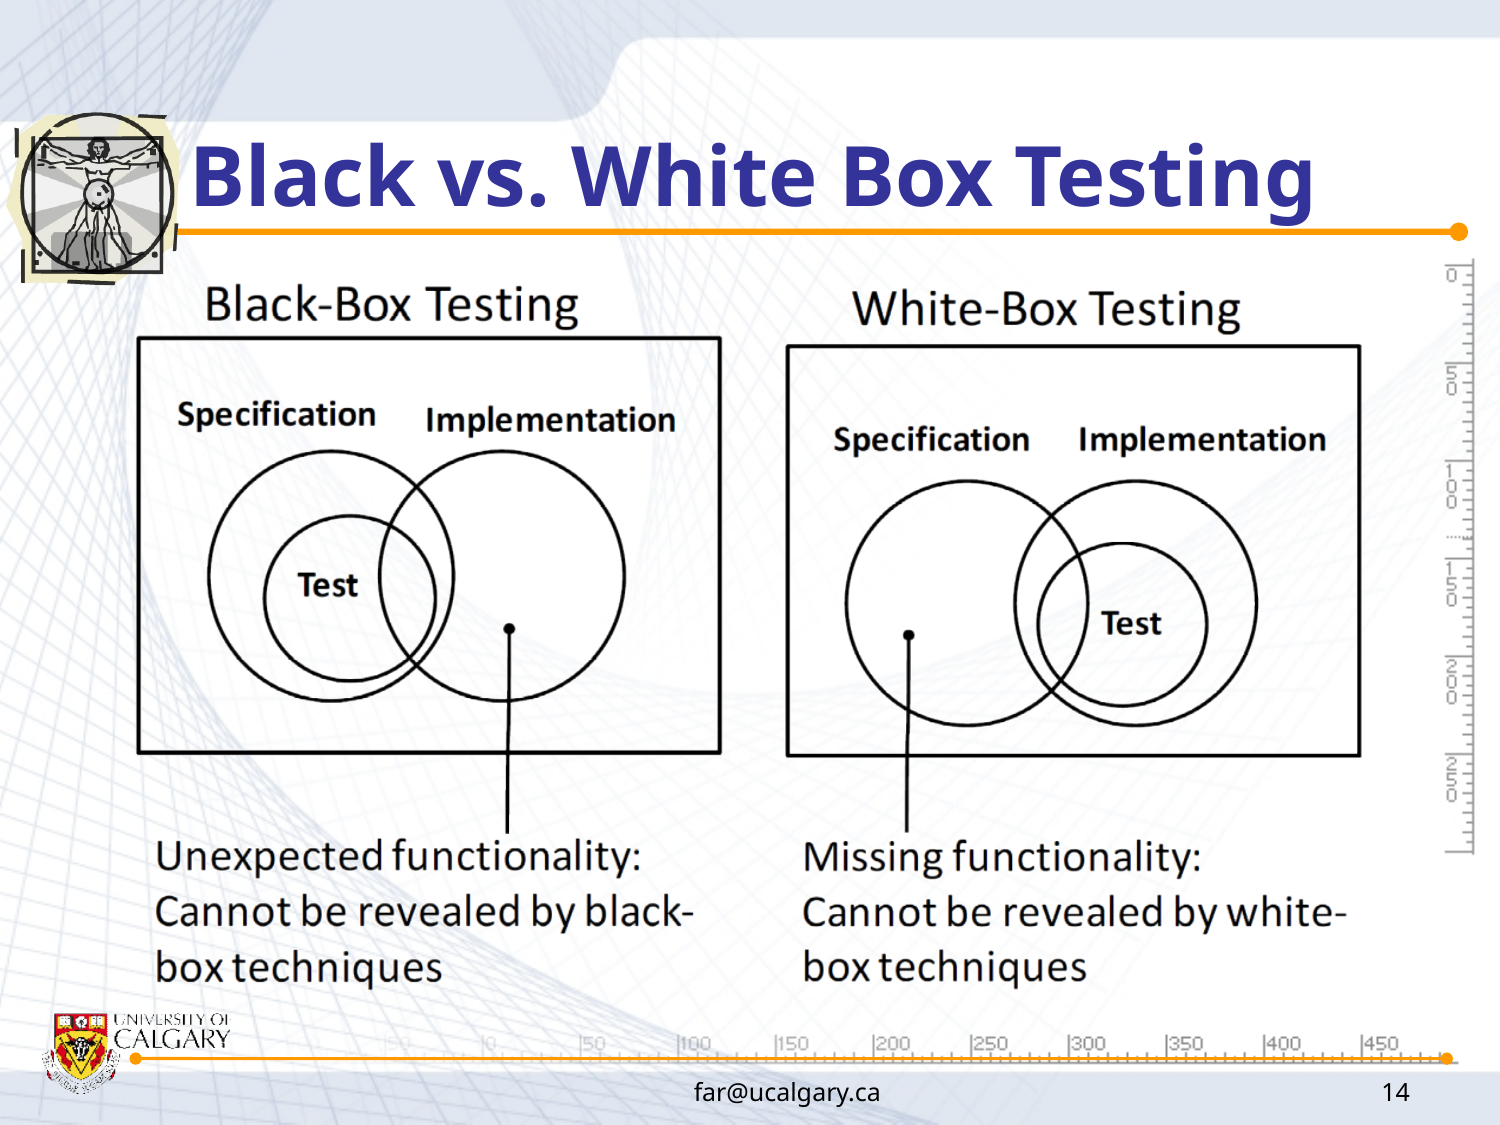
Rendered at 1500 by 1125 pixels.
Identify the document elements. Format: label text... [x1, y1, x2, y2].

picture [0, 0, 1500, 1125]
slide_number 14 [1112, 1051, 1426, 1118]
title Black vs. White Box Testing [174, 42, 1468, 231]
footer far@ucalgary.ca [549, 1051, 1026, 1118]
